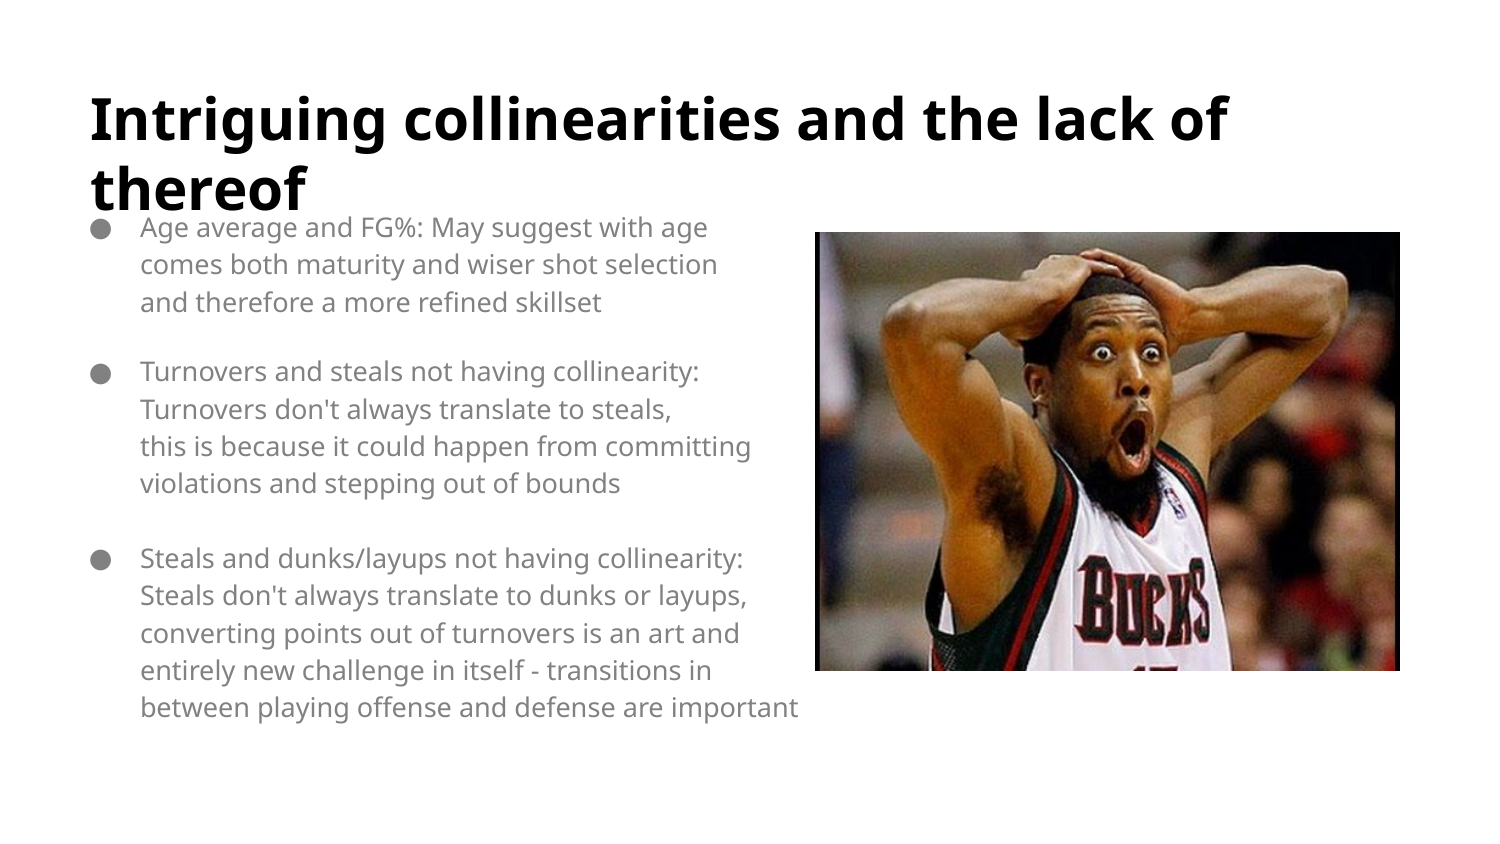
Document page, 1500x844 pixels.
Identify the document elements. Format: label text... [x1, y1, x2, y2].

picture [815, 232, 1401, 672]
list Age average and FG%: May suggest with age comes both maturity and wiser shot selection and therefore a more refined skillset Turnovers and steals not having collinearity: Turnovers don't always translate to steals, this is because it could happen from committing violations and stepping out of bounds Steals and dunks/layups not having collinearity: Steals don't always translate to dunks or layups, converting points out of turnovers is an art and entirely new challenge in itself - transitions in between playing offense and defense are important [50, 190, 1400, 751]
title Intriguing collinearities and the lack of thereof [75, 67, 1425, 162]
